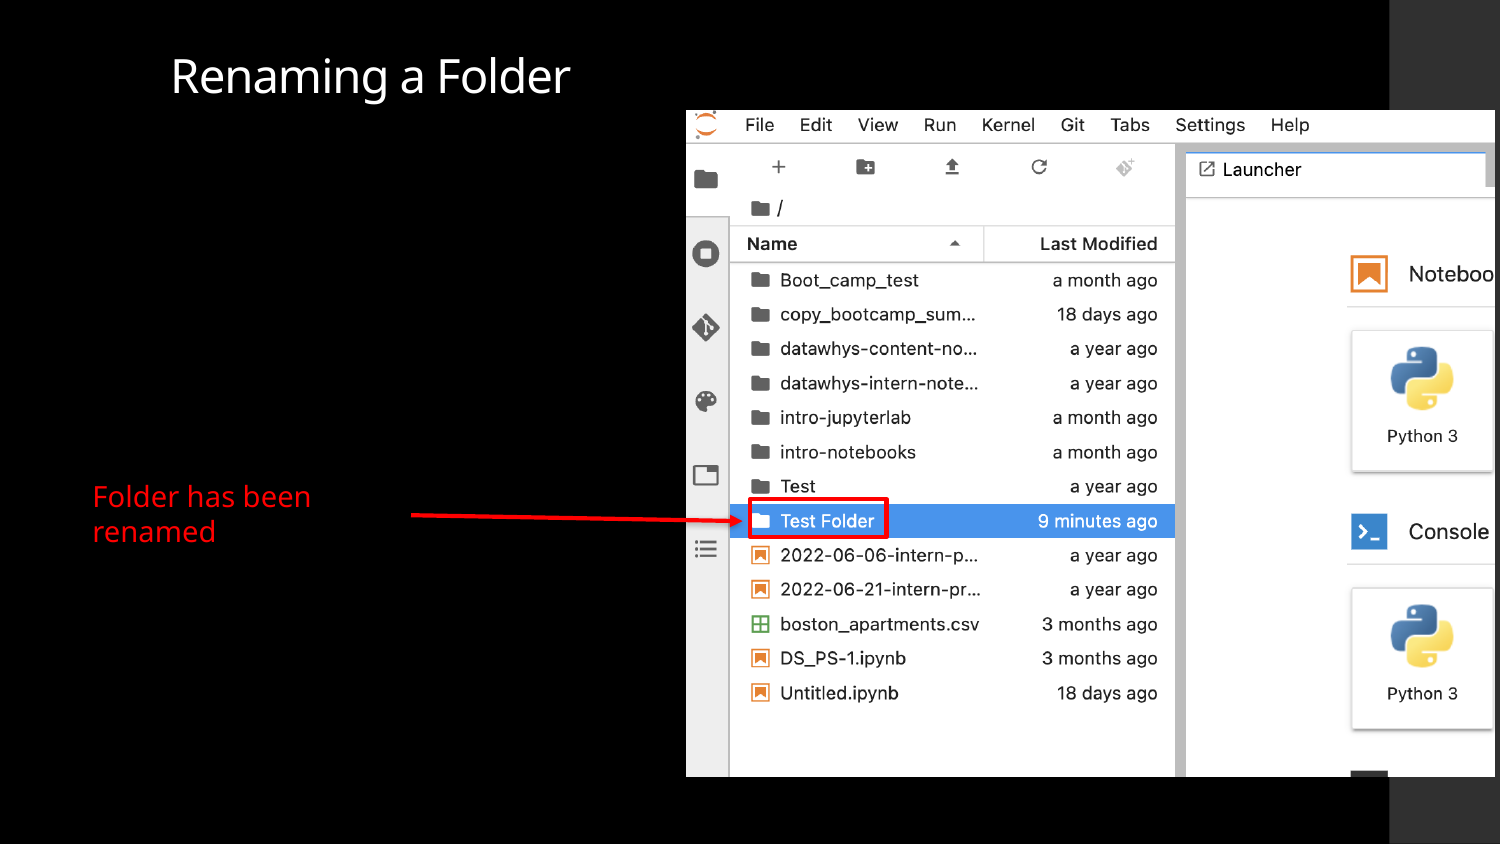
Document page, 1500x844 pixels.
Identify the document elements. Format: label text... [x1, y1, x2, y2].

picture [686, 110, 1496, 778]
text_box Folder has been renamed [77, 470, 412, 556]
title Renaming a Folder [155, 45, 1161, 111]
